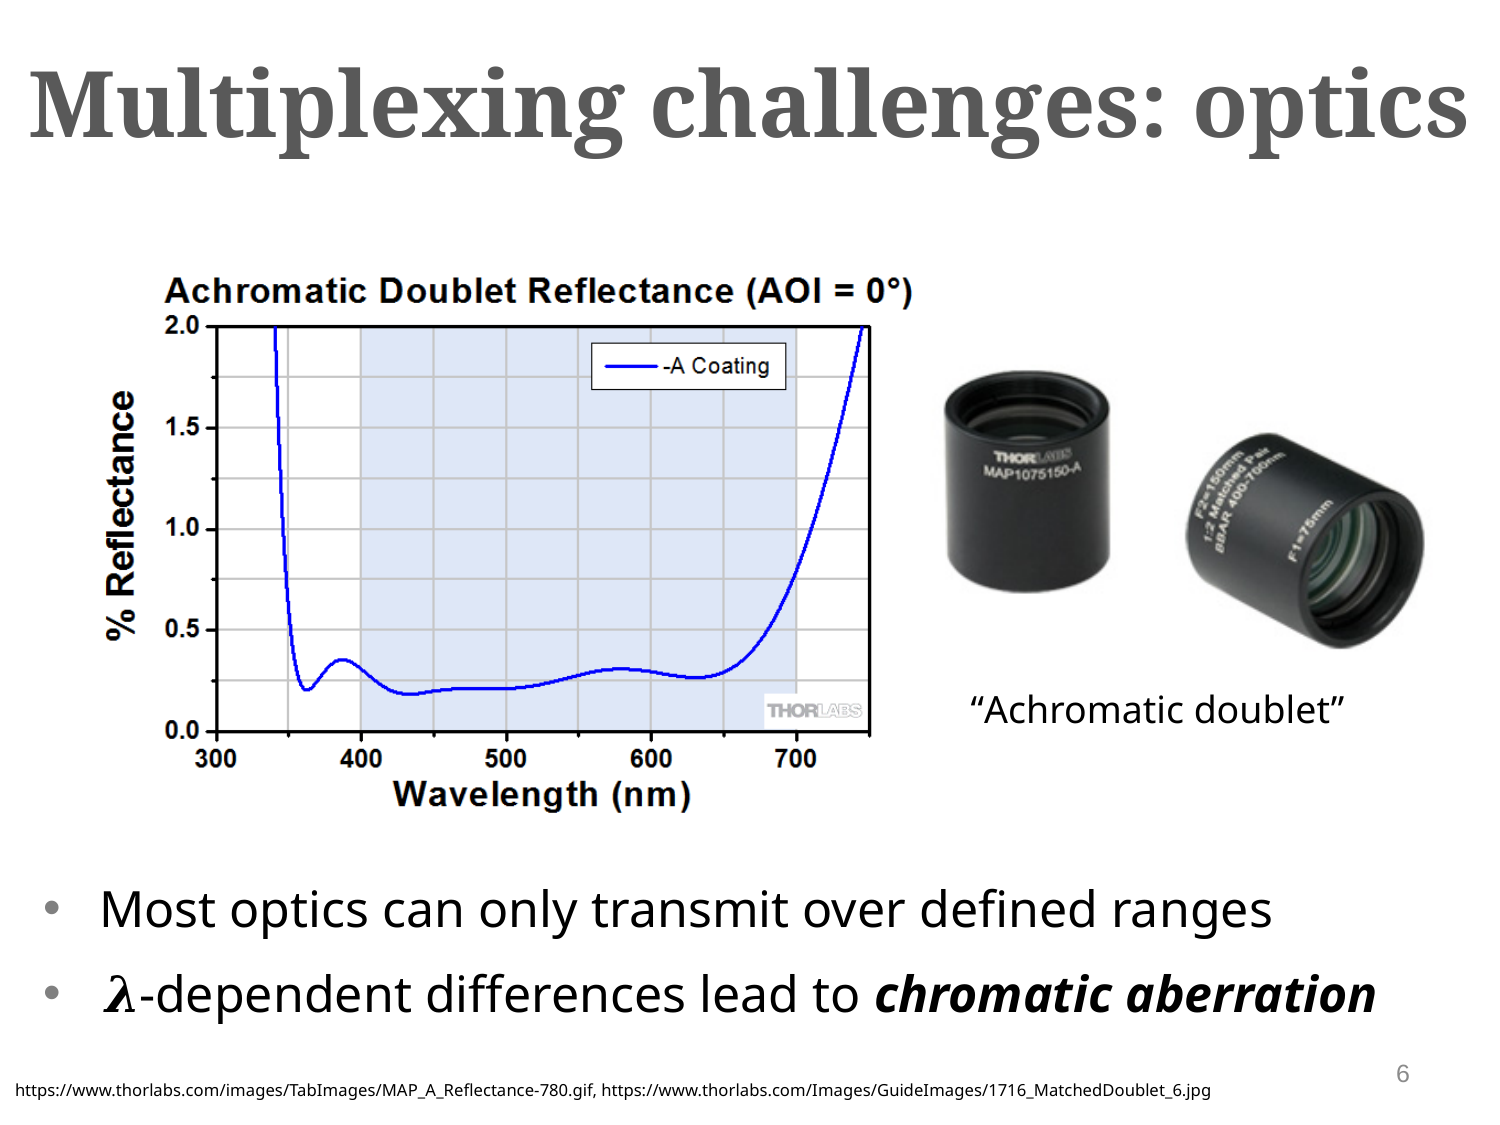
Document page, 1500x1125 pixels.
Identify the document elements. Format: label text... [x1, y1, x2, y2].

slide_number 6 [1074, 1042, 1425, 1072]
picture [62, 261, 1463, 825]
text_box Multiplexing challenges: optics [0, 6, 1500, 194]
text_box https://www.thorlabs.com/images/TabImages/MAP_A_Reflectance-780.gif, https://www.thorlabs.com/Images/GuideImages/1716_MatchedDoublet_6.jpg [0, 1072, 1425, 1125]
text_box “Achromatic doublet” [947, 698, 1368, 746]
text_box Most optics can only transmit over defined ranges 𝝀-dependent differences lead to chromatic aberration [28, 869, 1425, 1028]
